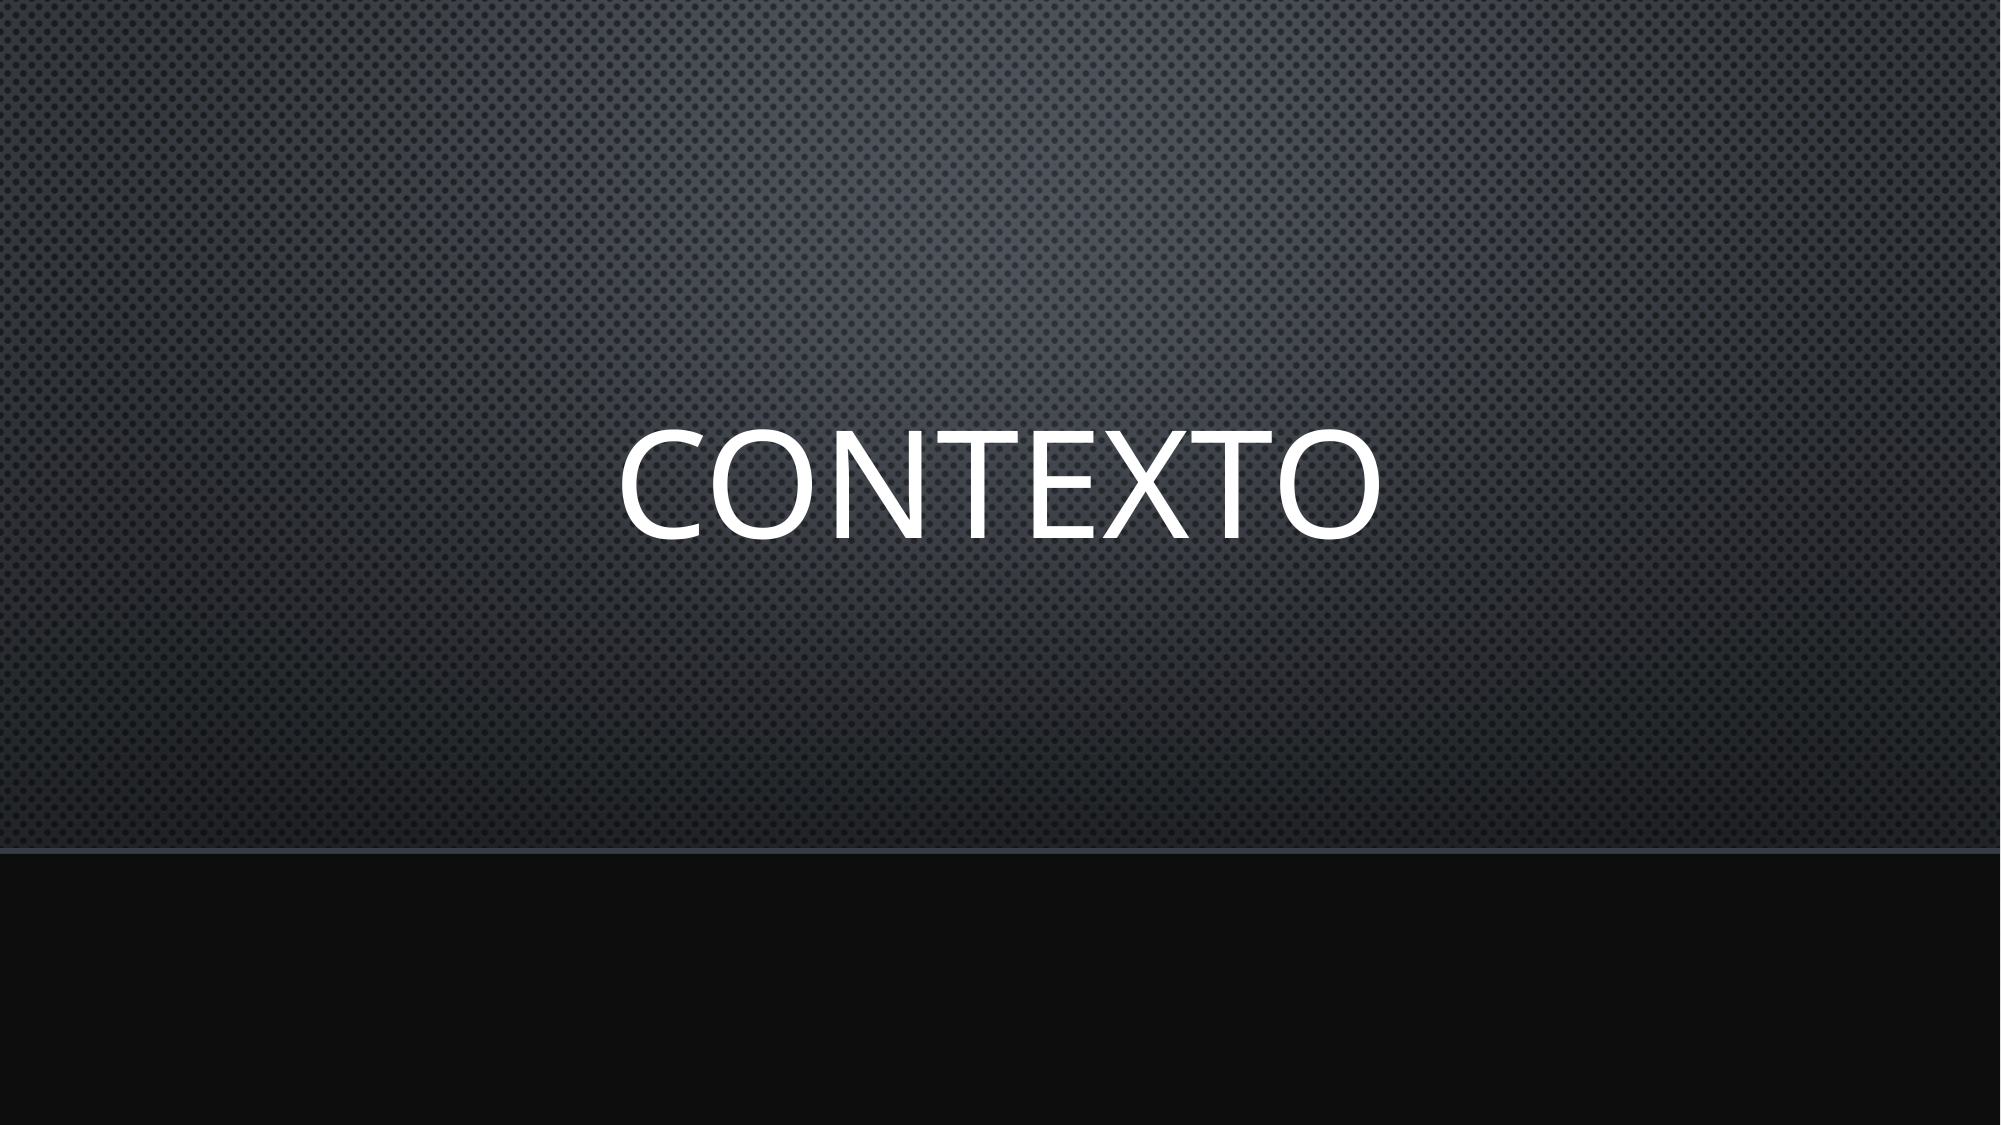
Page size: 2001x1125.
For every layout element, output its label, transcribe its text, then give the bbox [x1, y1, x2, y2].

title CONTEXTO [187, 99, 1816, 577]
text_box [0, 0, 2000, 848]
text_box [0, 852, 2000, 1125]
